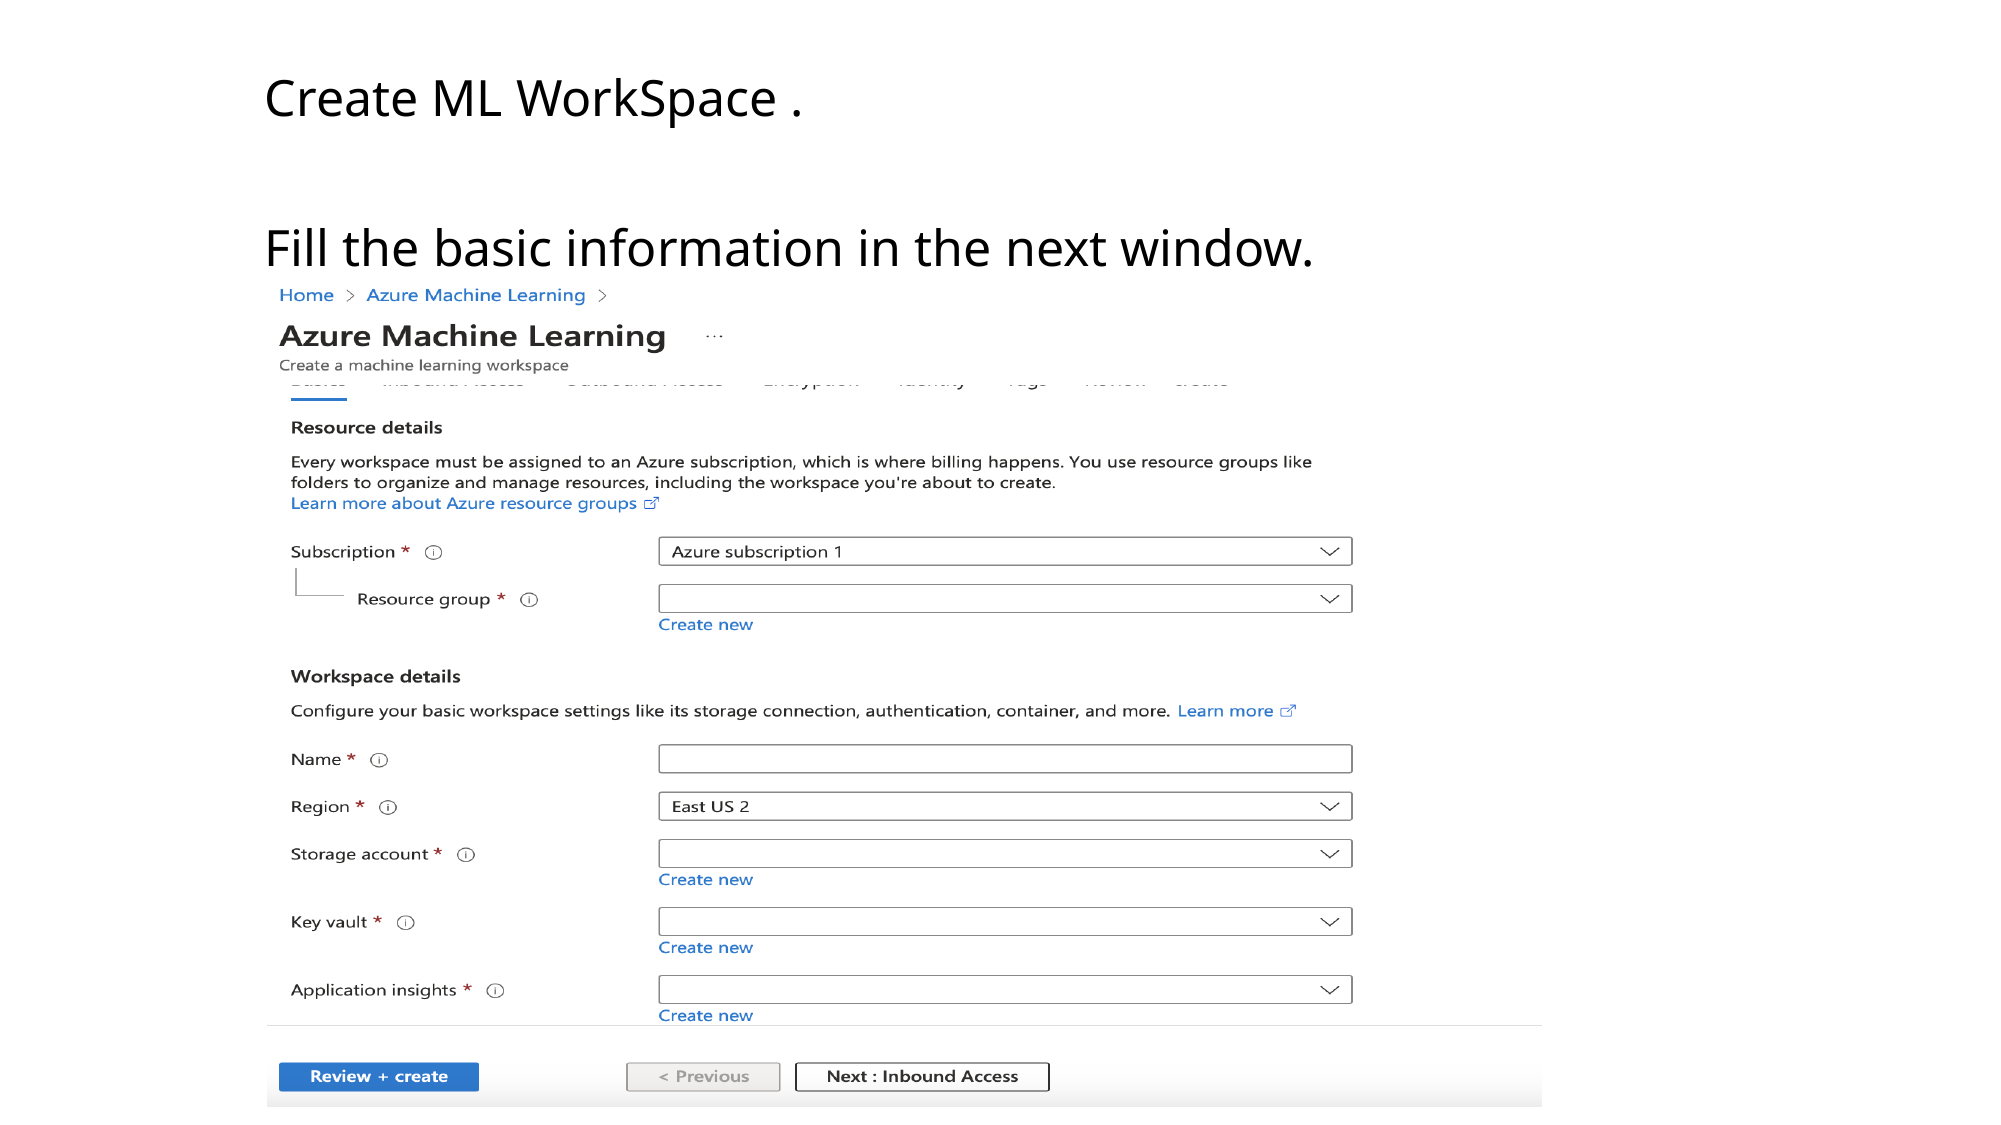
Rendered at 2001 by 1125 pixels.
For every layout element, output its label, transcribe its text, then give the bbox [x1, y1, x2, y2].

subtitle Create ML WorkSpace . Fill the basic information in the next window. [249, 66, 1750, 863]
picture [266, 279, 1543, 1107]
